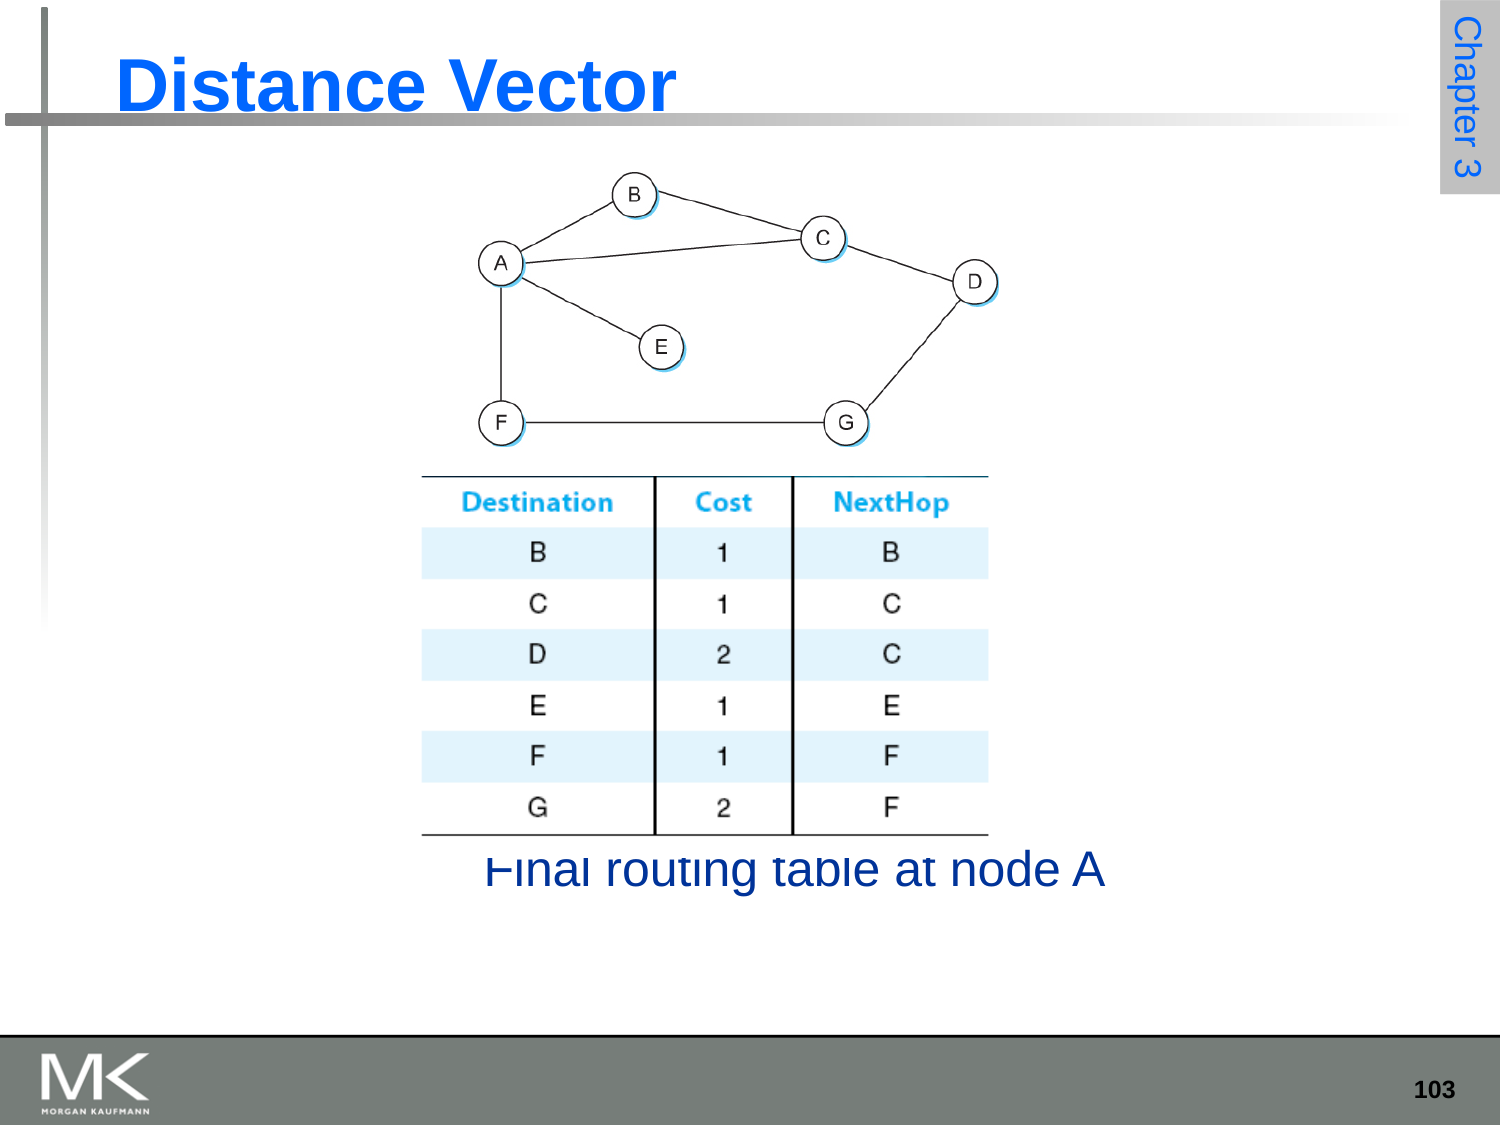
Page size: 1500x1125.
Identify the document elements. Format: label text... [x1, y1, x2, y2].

picture [478, 172, 999, 448]
list Final routing table at node A [112, 184, 1469, 1024]
title Distance Vector [100, 28, 1459, 135]
picture [29, 1046, 160, 1123]
picture [419, 476, 1009, 858]
